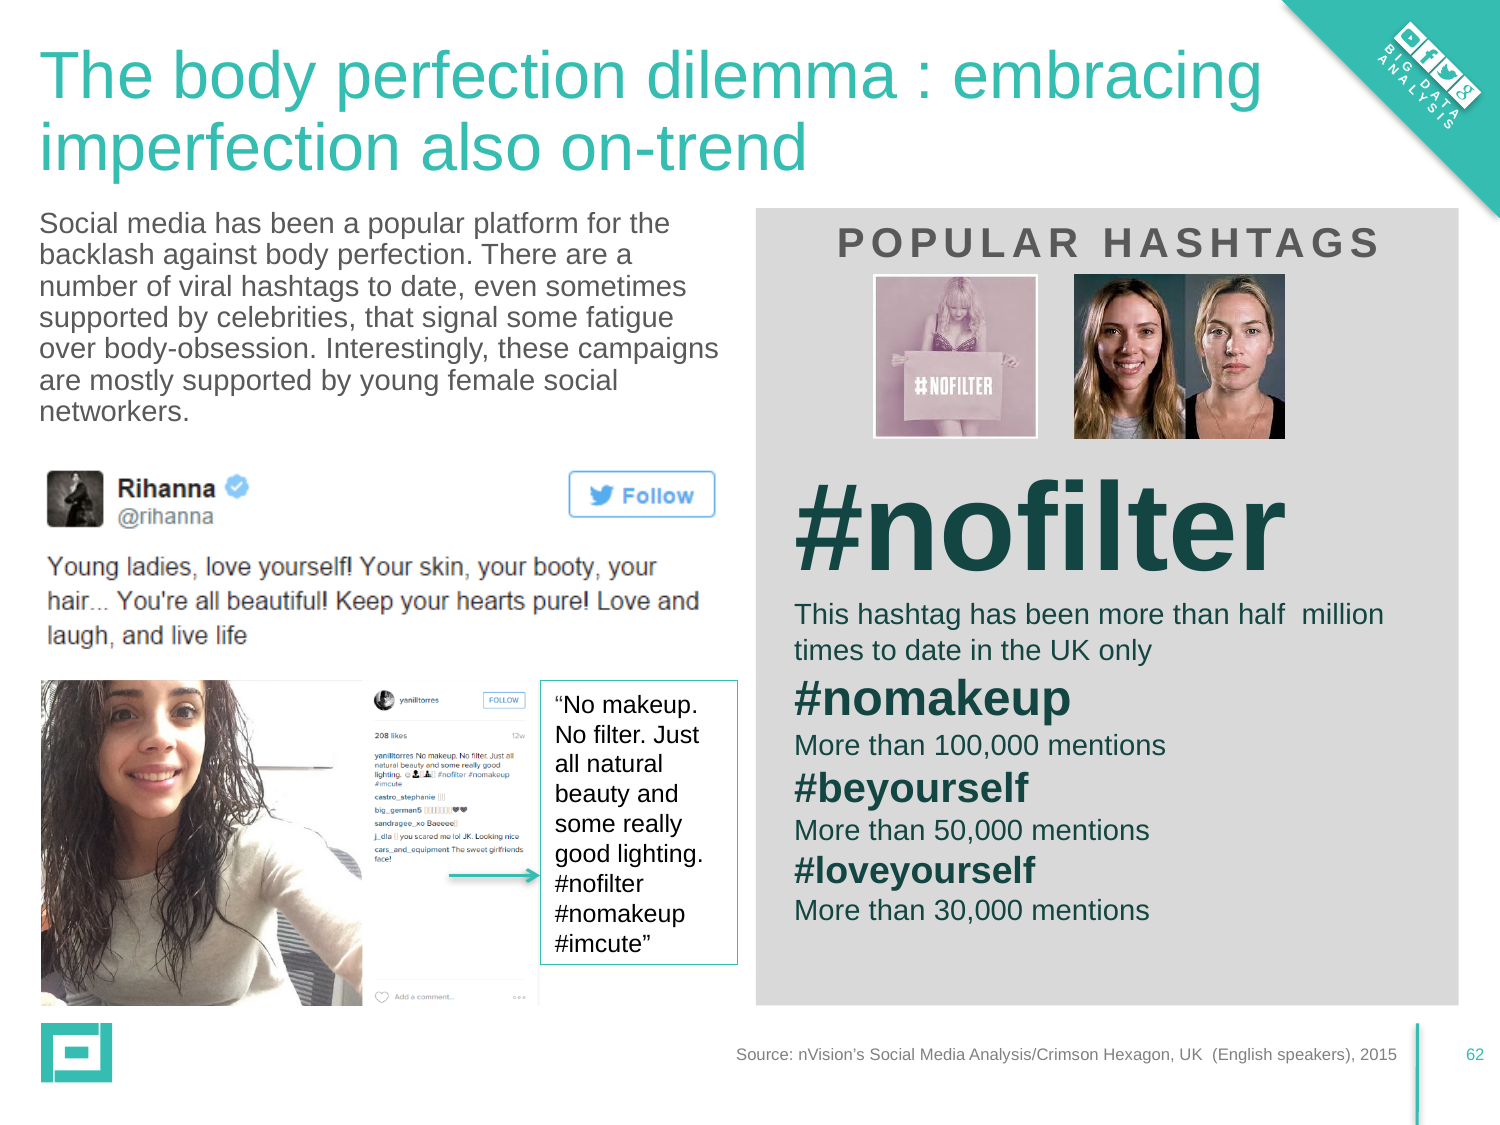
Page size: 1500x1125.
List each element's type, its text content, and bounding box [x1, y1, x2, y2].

picture [40, 680, 541, 1006]
text_box “No makeup. No filter. Just all natural beauty and some really good lighting. #nofilter #nomakeup #imcute” [542, 680, 738, 965]
text_box #nofilter This hashtag has been more than half million times to date in the UK only #nomakeup More than 100,000 mentions #beyourself More than 50,000 mentions #loveyourself More than 30,000 mentions [779, 438, 1430, 934]
text_box POPULAR HASHTAGS [755, 208, 1459, 274]
title The body perfection dilemma : embracing imperfection also on-trend [39, 40, 1276, 187]
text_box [1281, 0, 1500, 219]
picture [1074, 274, 1286, 439]
text_box Social media has been a popular platform for the backlash against body perfection. There are a number of viral hashtags to date, even sometimes supported by celebrities, that signal some fatigue over body-obsession. Interestingly, these campaigns are mostly supported by young female social networkers. [39, 208, 742, 436]
text_box [755, 274, 1459, 1006]
list Source: nVision’s Social Media Analysis/Crimson Hexagon, UK (English speakers), 2015 [112, 1039, 1414, 1072]
picture [40, 455, 739, 658]
picture [873, 274, 1038, 439]
